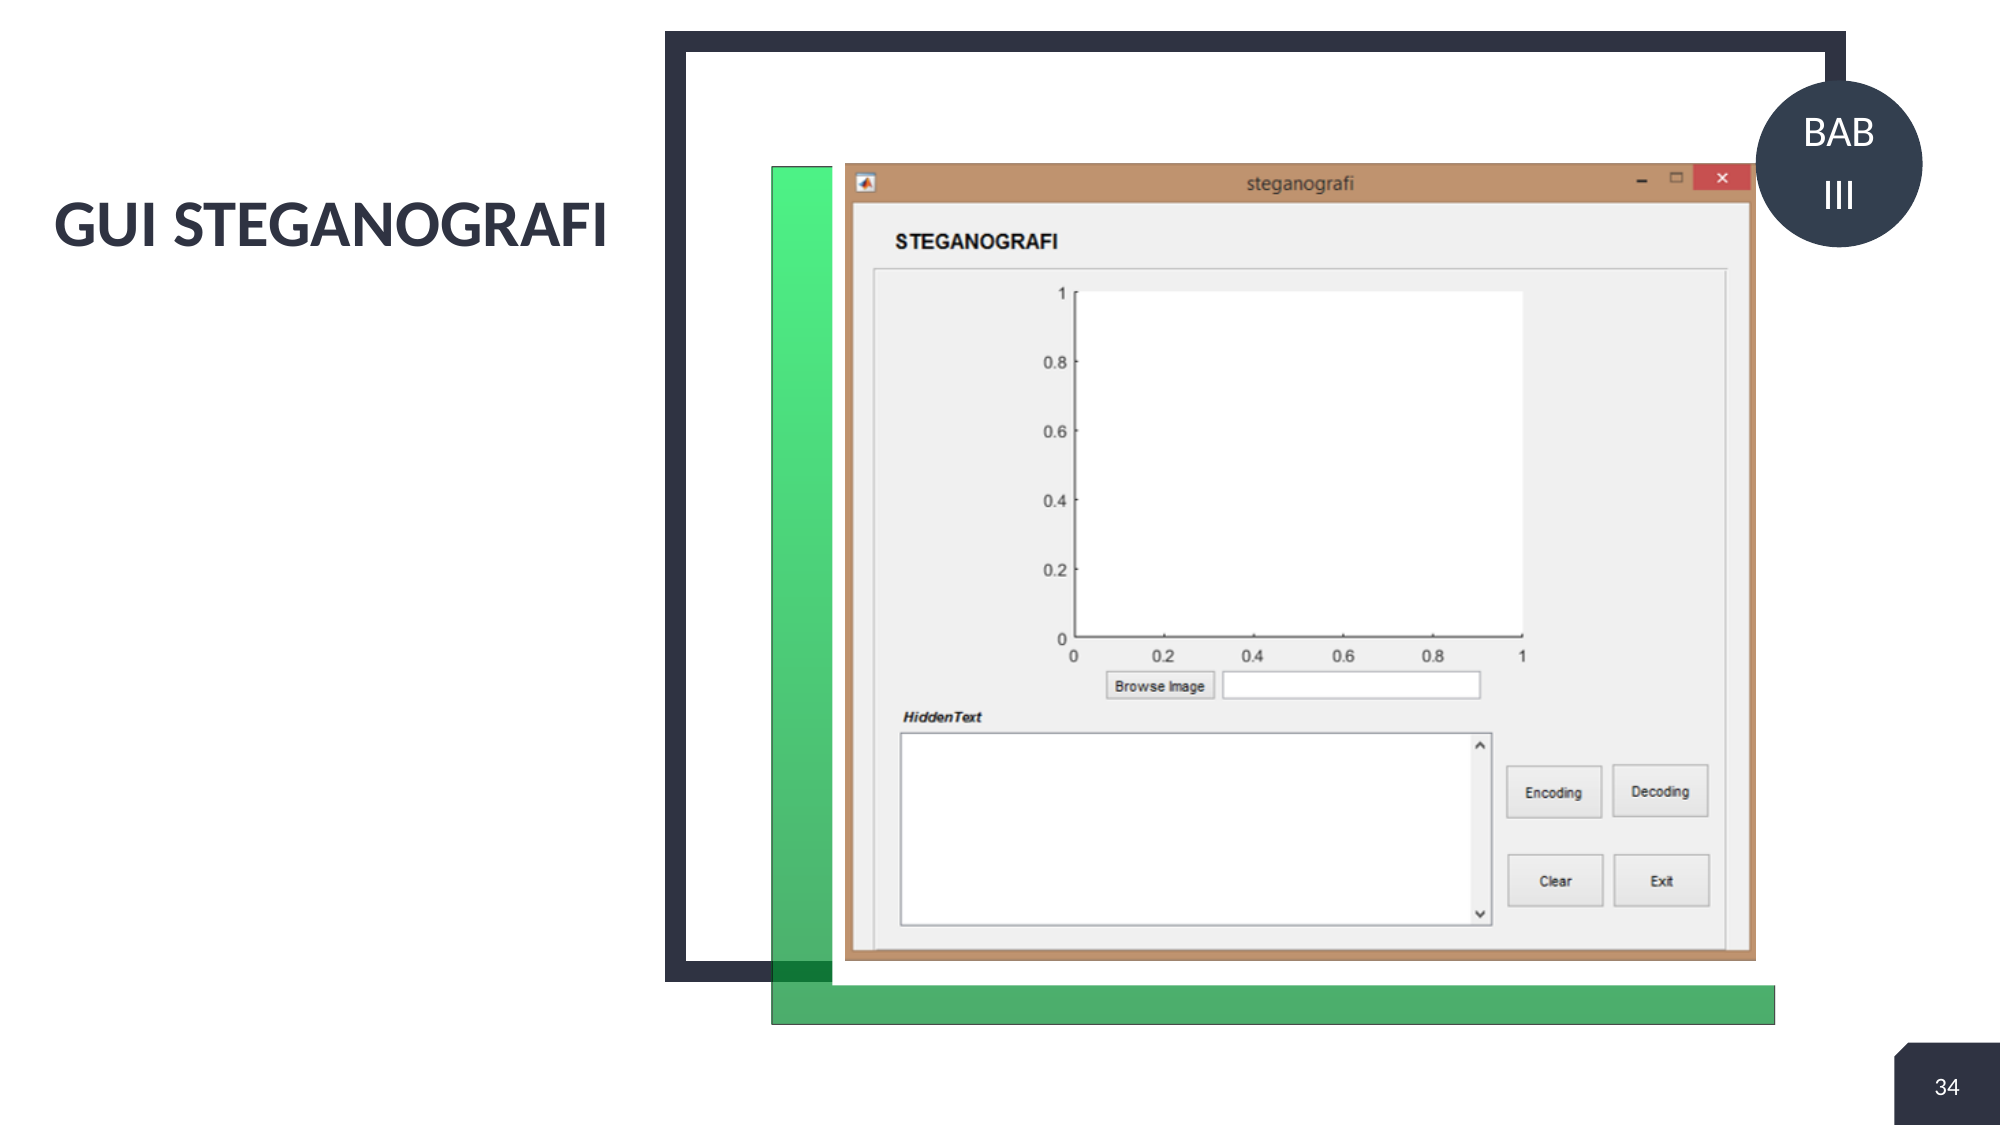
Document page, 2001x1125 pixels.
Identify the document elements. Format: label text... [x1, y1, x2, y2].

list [845, 163, 1756, 961]
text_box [1755, 80, 1923, 248]
slide_number 34 [1894, 1052, 2000, 1119]
title GUI STEGANOGRAFI [21, 127, 643, 322]
